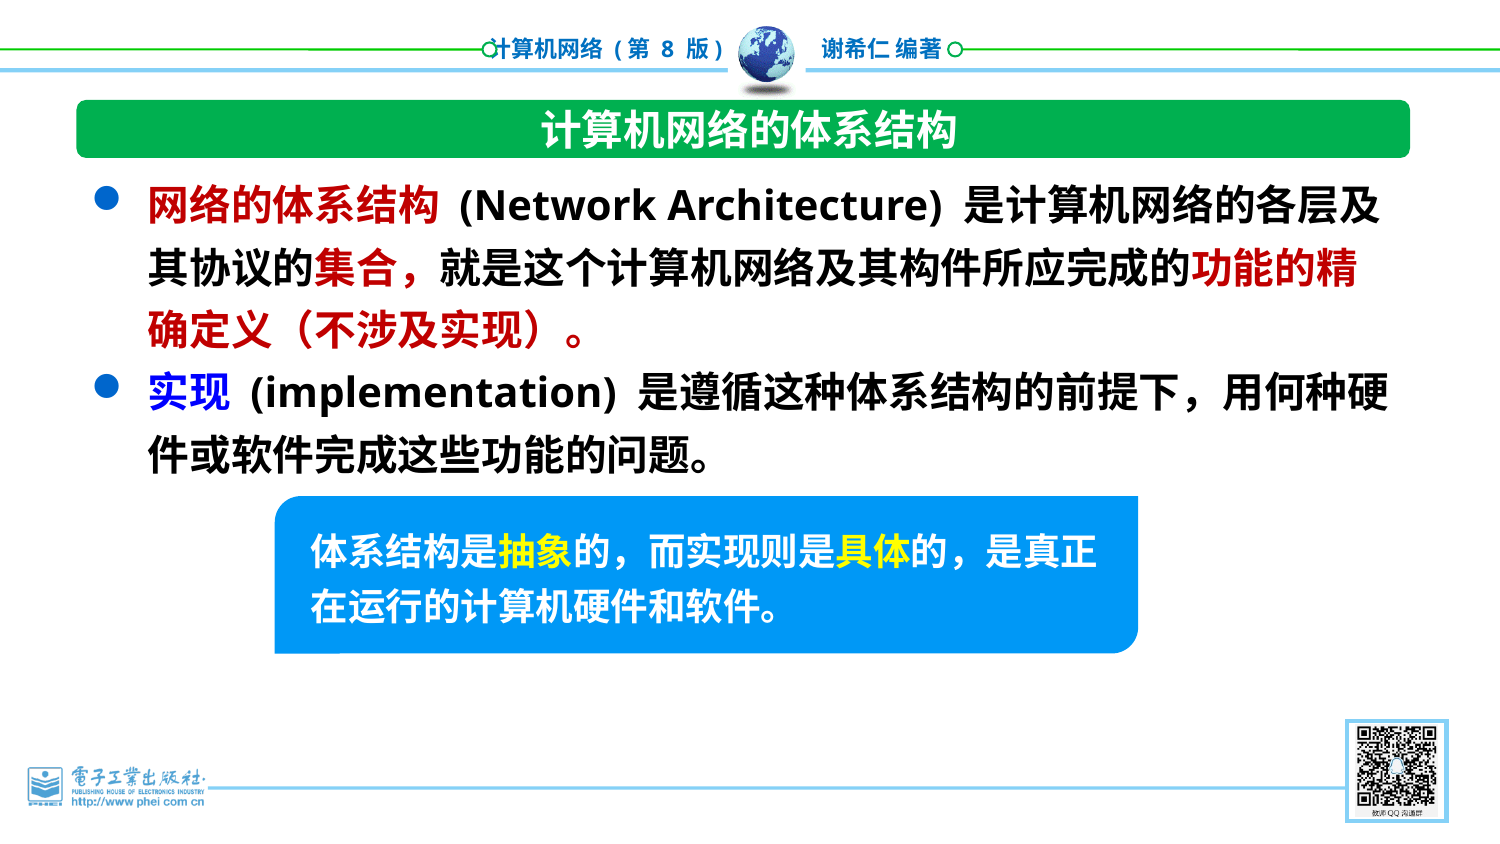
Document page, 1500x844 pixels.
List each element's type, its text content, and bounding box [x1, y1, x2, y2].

list 网络的体系结构 (Network Architecture) 是计算机网络的各层及其协议的集合，就是这个计算机网络及其构件所应完成的功能的精确定义（不涉及实现）。 实现 (implementation) 是遵循这种体系结构的前提下，用何种硬件或软件完成这些功能的问题。 [76, 159, 1410, 716]
picture [23, 764, 208, 809]
picture [1355, 724, 1438, 817]
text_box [274, 495, 1139, 654]
list 计算机网络的体系结构 [204, 99, 1293, 158]
picture [736, 24, 796, 99]
